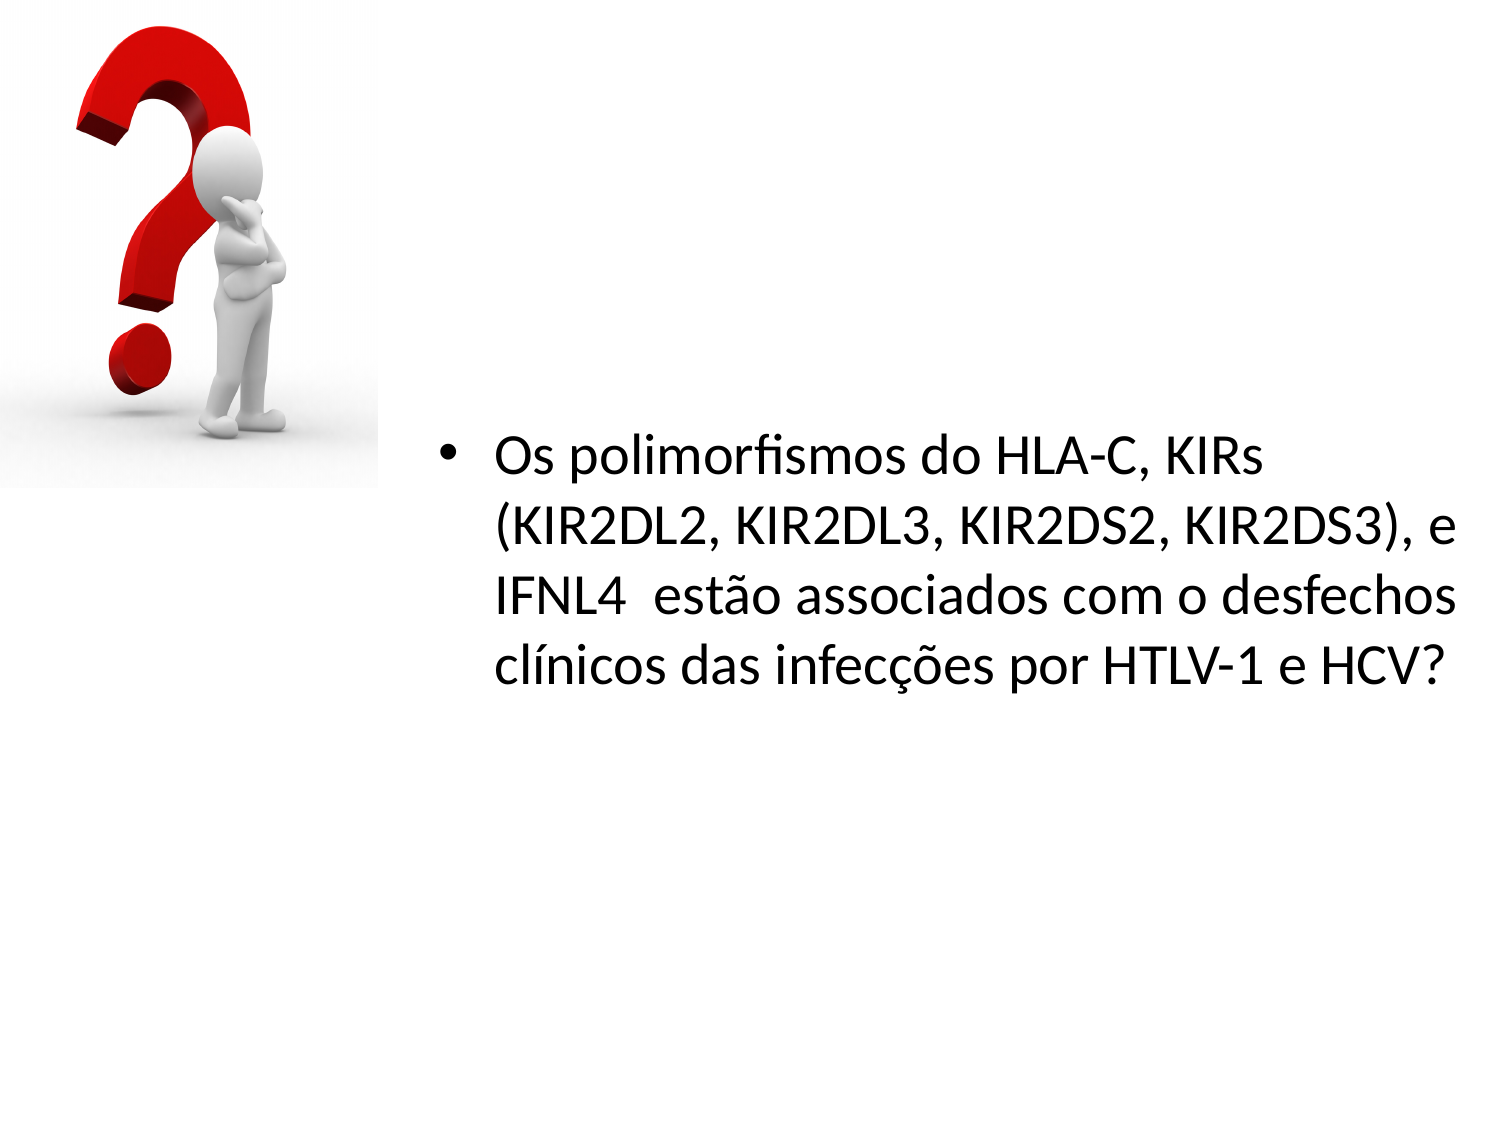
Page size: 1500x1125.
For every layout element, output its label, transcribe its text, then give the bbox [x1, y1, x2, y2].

picture [0, 0, 378, 488]
list Os polimorfismos do HLA-C, KIRs (KIR2DL2, KIR2DL3, KIR2DS2, KIR2DS3), e IFNL4 estão associados com o desfechos clínicos das infecções por HTLV-1 e HCV? [423, 408, 1487, 910]
